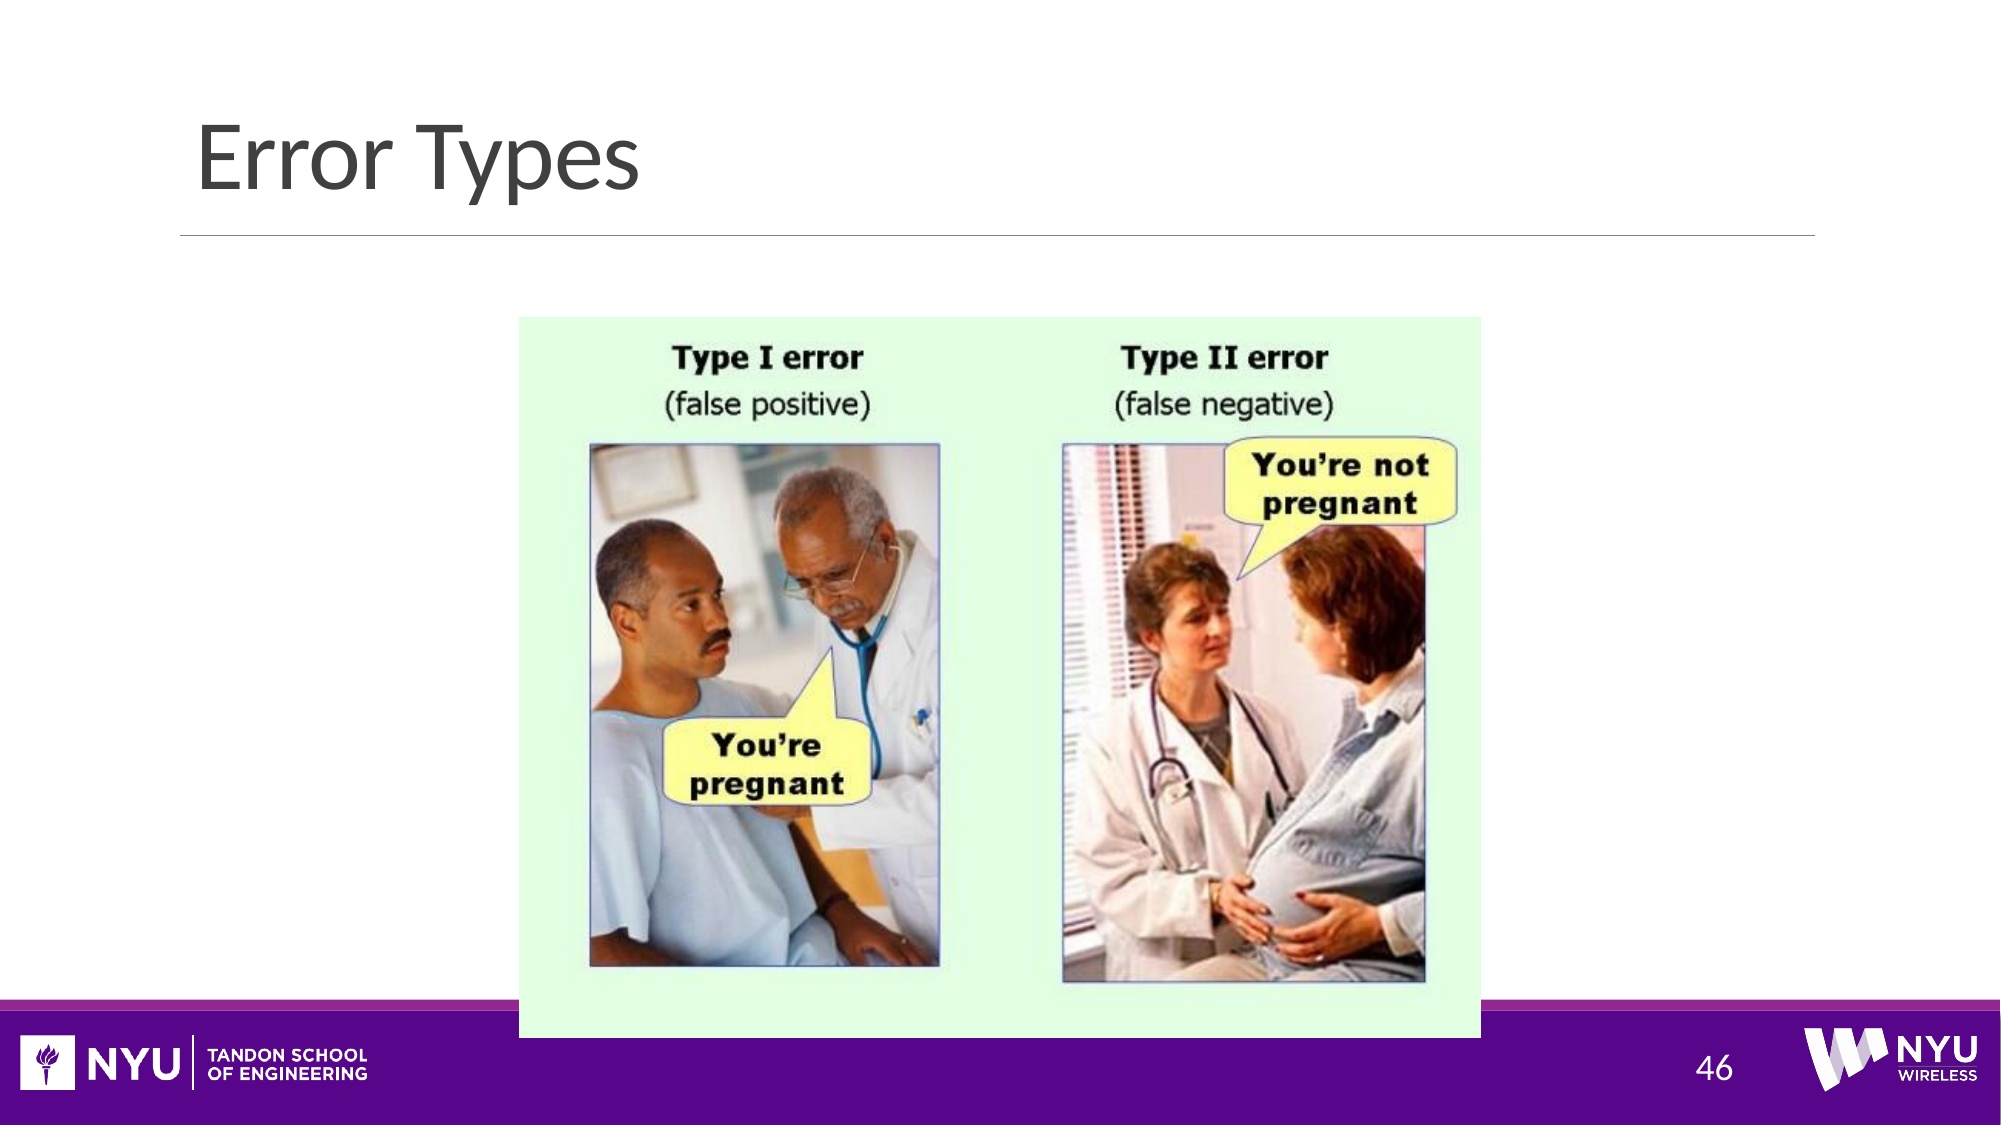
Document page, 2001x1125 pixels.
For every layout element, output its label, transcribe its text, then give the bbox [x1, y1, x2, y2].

slide_number 46 [1533, 1035, 1749, 1096]
title Error Types [180, 47, 1830, 218]
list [518, 316, 1482, 1038]
